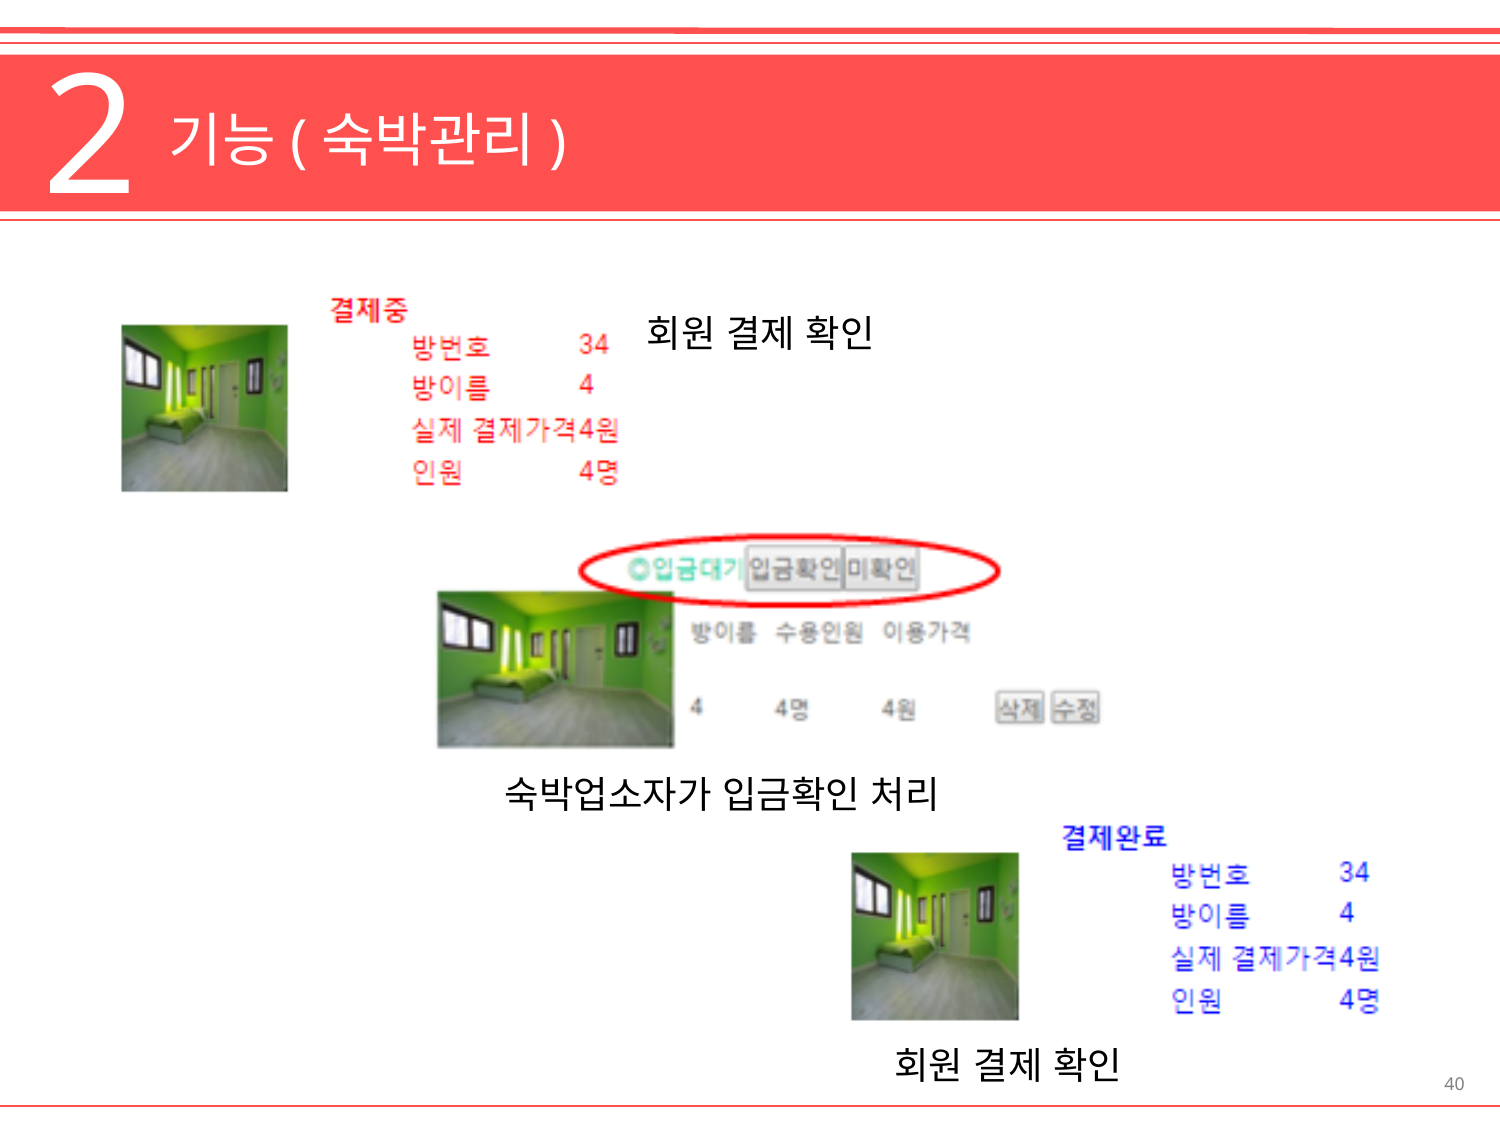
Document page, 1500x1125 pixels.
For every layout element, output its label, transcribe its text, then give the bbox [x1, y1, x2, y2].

picture [100, 290, 1120, 789]
text_box 회원 결제 확인 [661, 302, 987, 363]
text_box 회원 결제 확인 [879, 1066, 1329, 1095]
text_box 기능(숙박관리) [123, 95, 798, 181]
text_box 2 [27, 19, 169, 234]
text_box 숙박업소자가 입금확인 처리 [490, 763, 1140, 823]
picture [832, 822, 1431, 1059]
